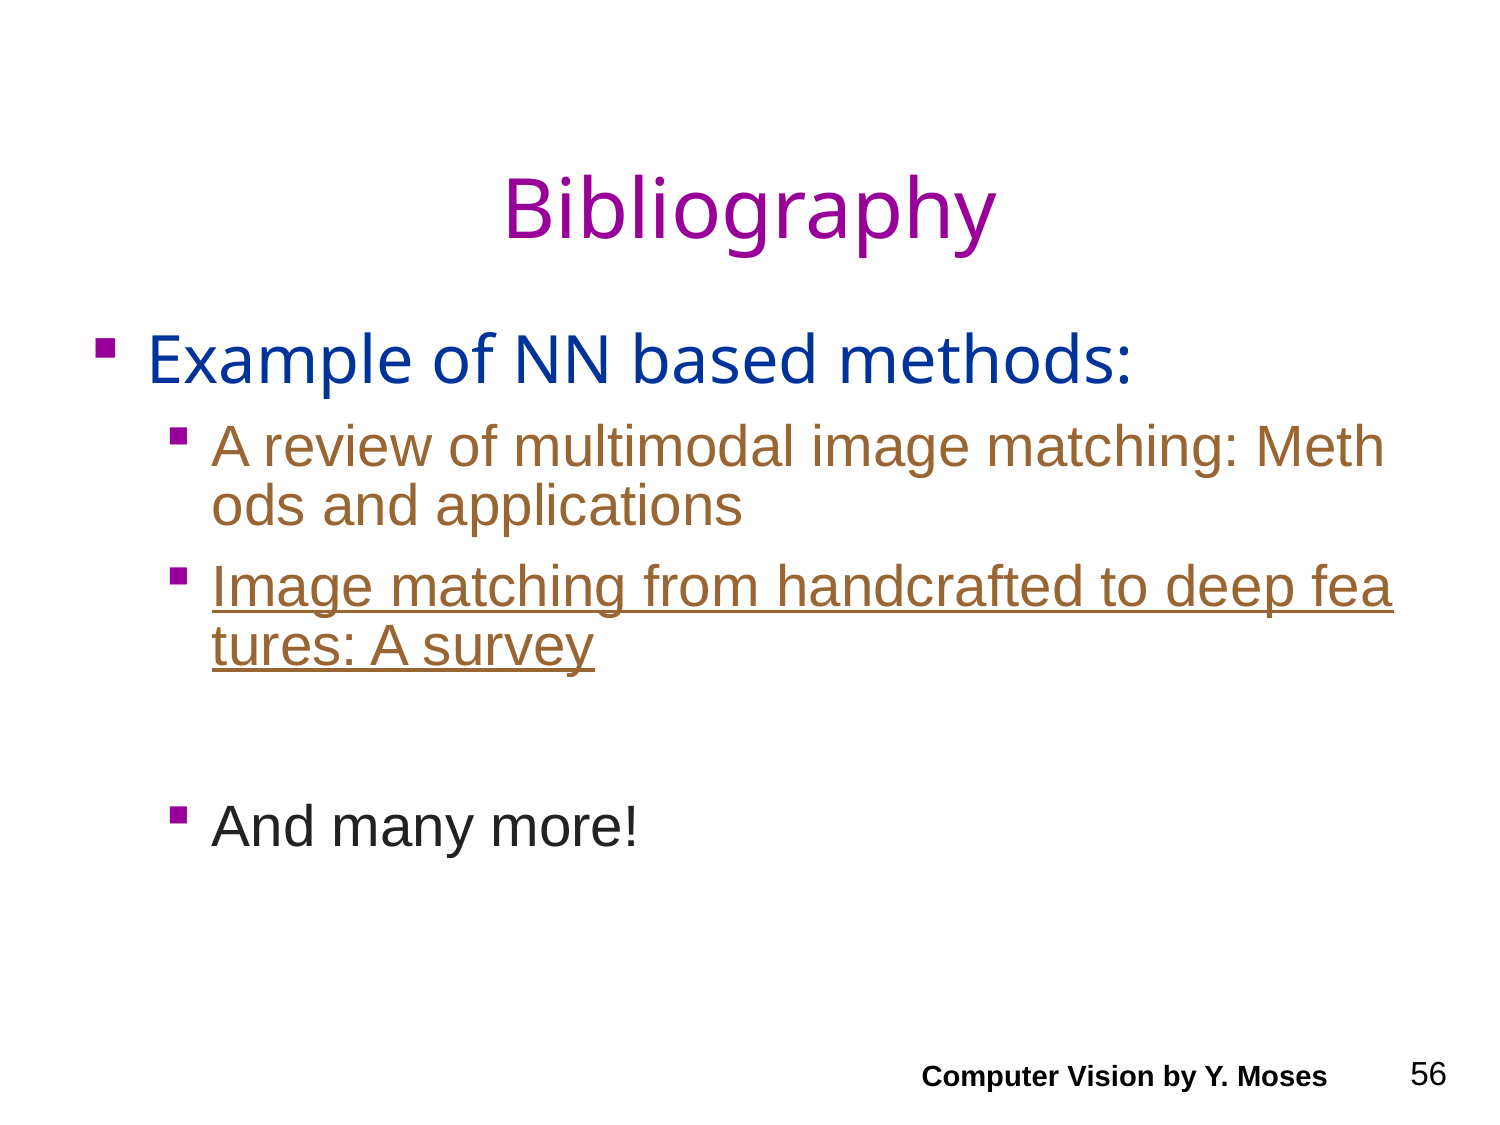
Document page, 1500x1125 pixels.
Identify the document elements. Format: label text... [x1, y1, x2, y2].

list Example of NN based methods: A review of multimodal image matching: Methods and applications Image matching from handcrafted to deep features: A survey And many more! [74, 309, 1417, 994]
slide_number 56 [1363, 1024, 1463, 1101]
title Bibliography [112, 74, 1388, 263]
footer Computer Vision by Y. Moses [887, 1024, 1363, 1101]
